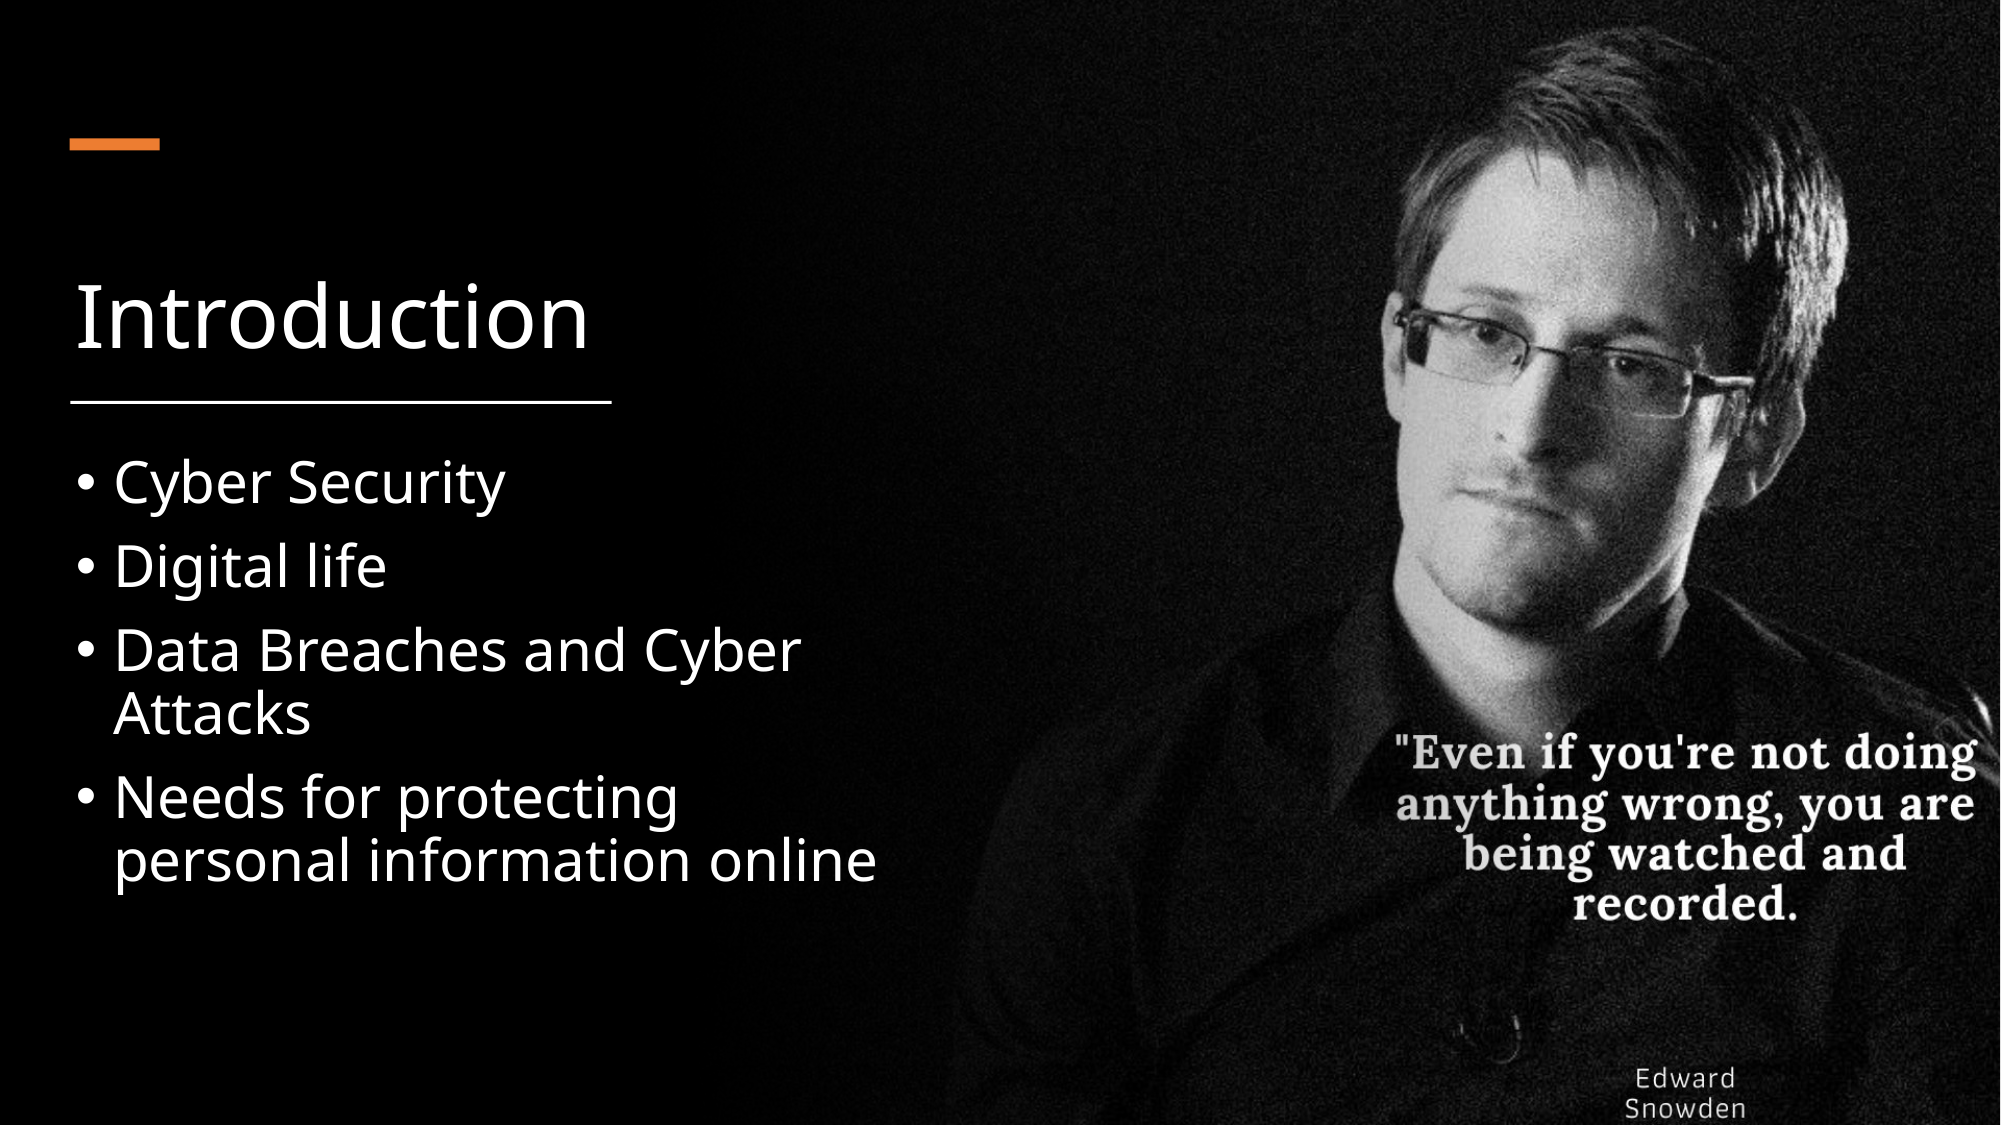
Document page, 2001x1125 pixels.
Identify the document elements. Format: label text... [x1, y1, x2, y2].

text_box [1601, 0, 2000, 1125]
slide_number 3 [1412, 1042, 1863, 1103]
text_box [0, 0, 1601, 1125]
text_box [69, 400, 613, 405]
title Introduction [60, 190, 625, 375]
list Cyber Security Digital life Data Breaches and Cyber Attacks Needs for protecting personal information online [60, 445, 933, 905]
text_box [69, 137, 161, 151]
